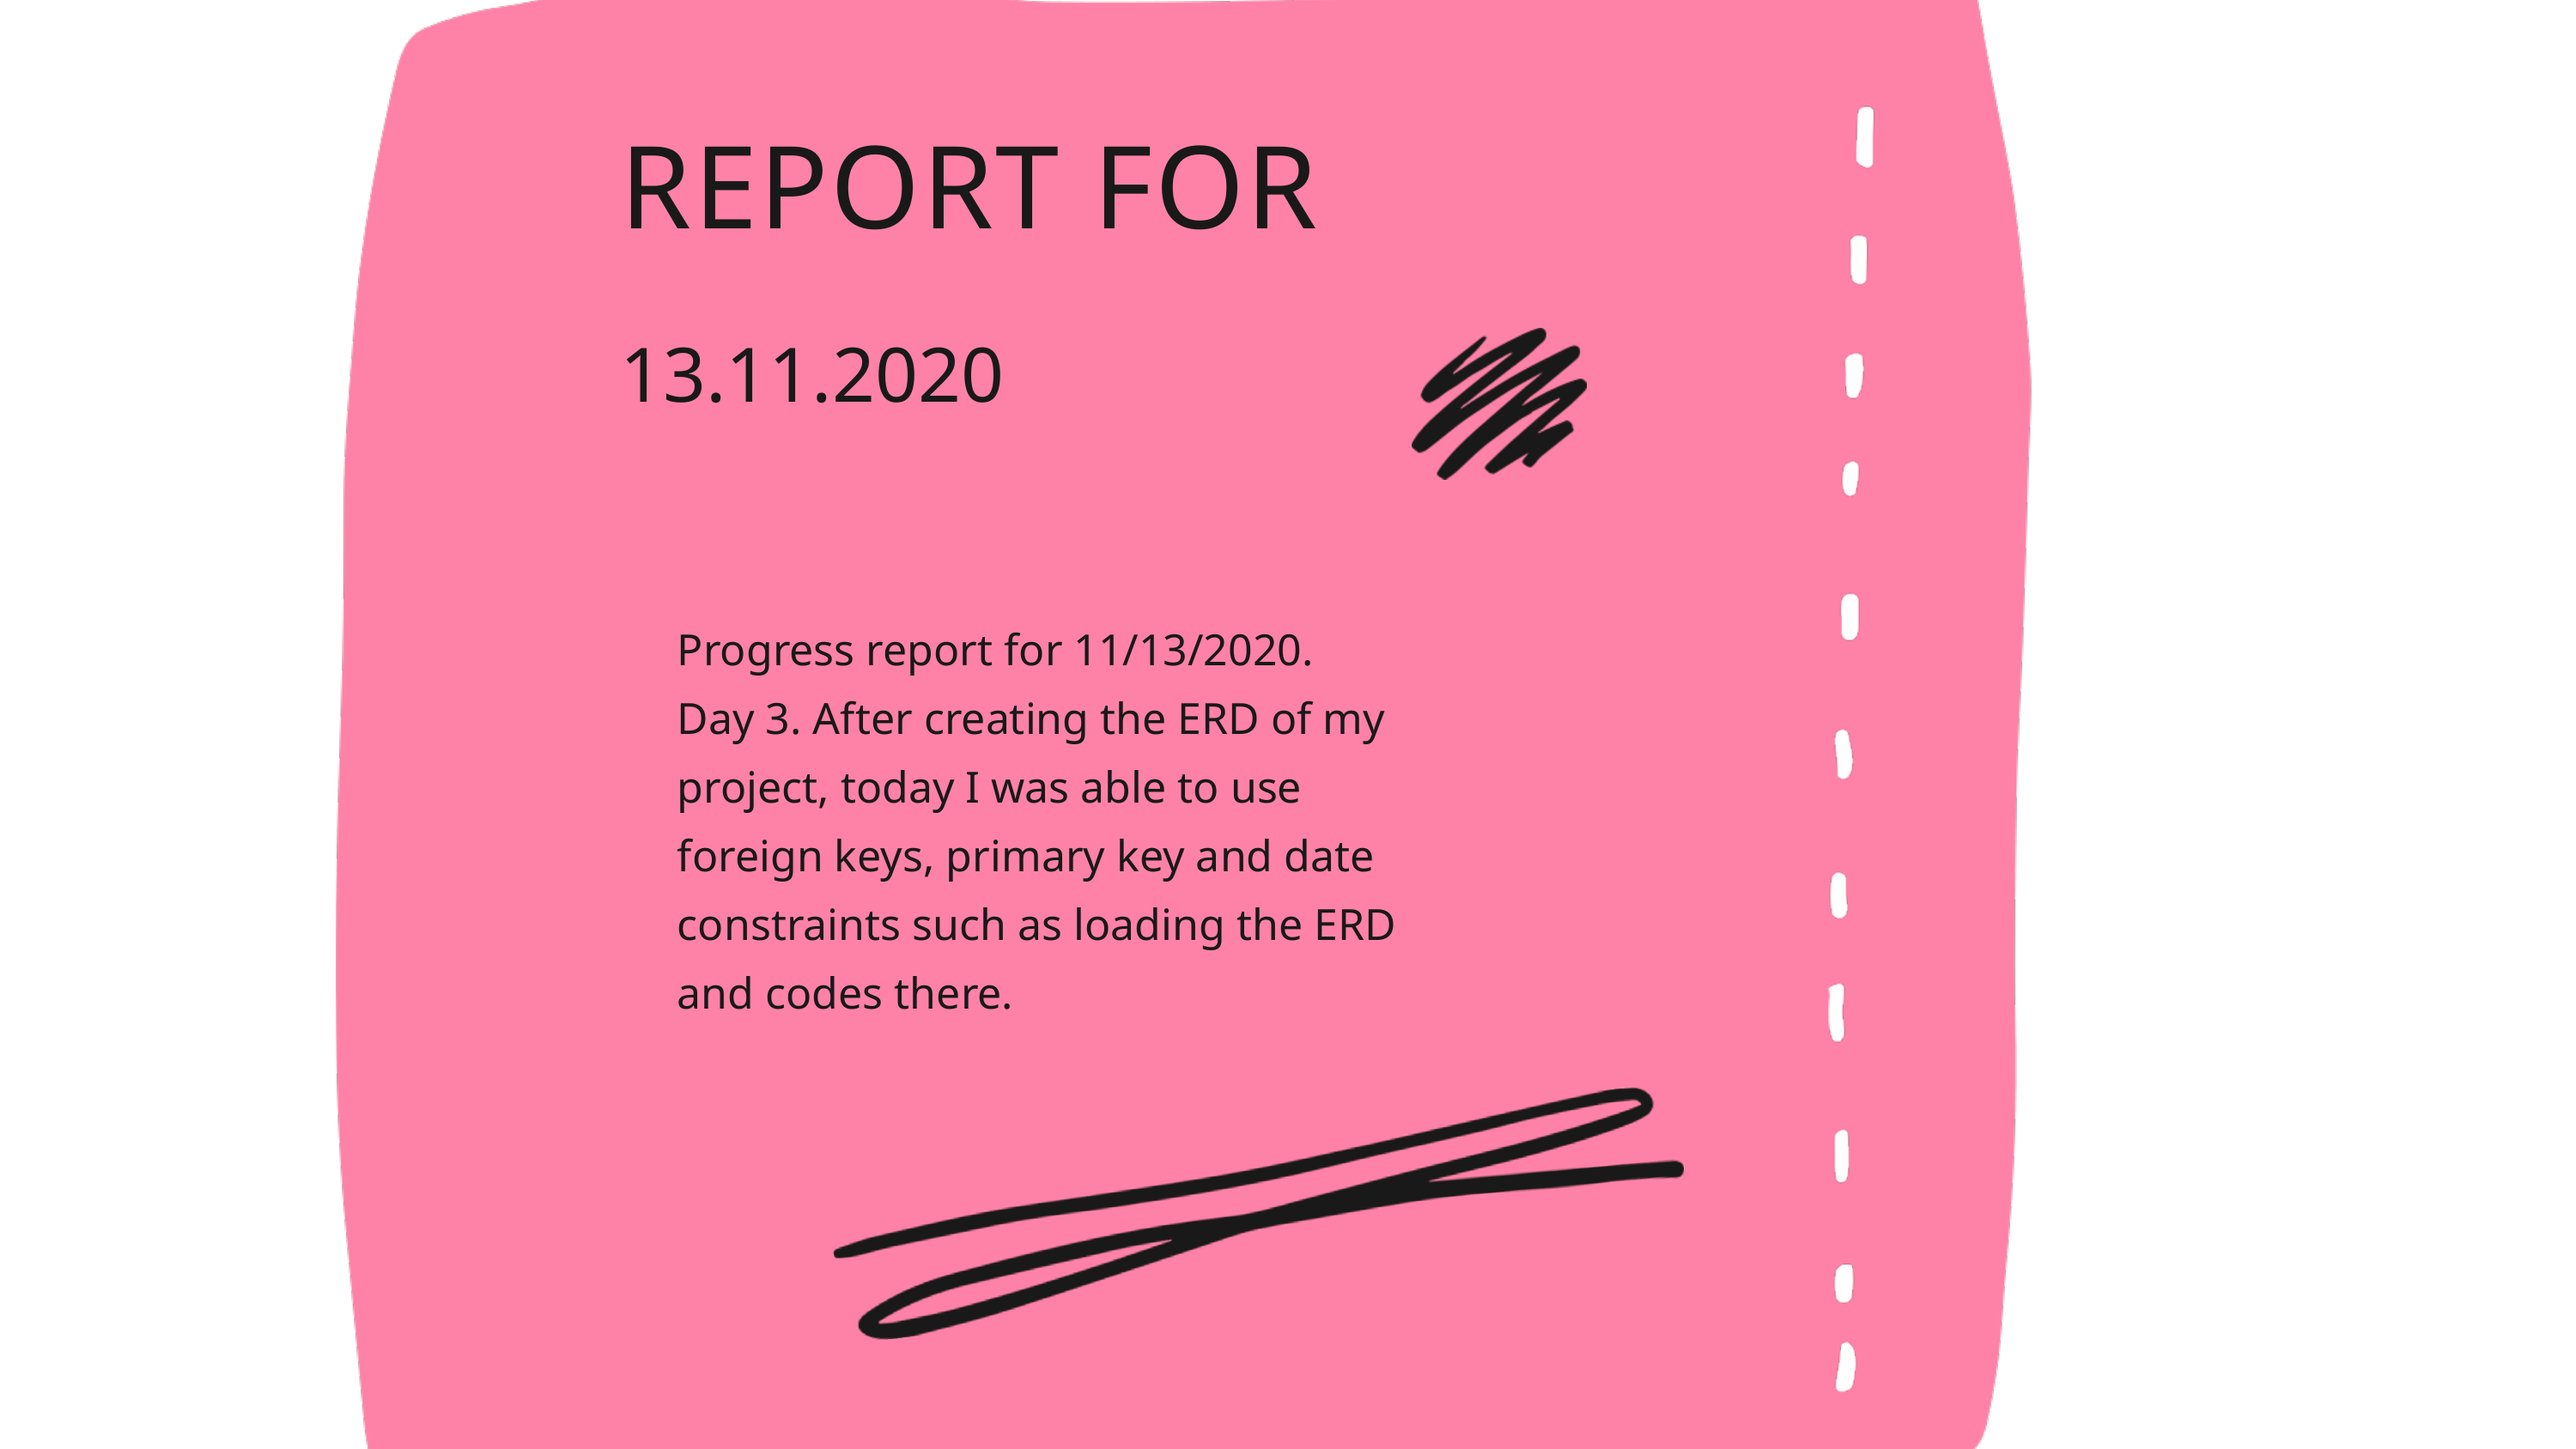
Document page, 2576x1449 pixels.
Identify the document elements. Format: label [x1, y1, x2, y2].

picture [336, 0, 2496, 1449]
text_box [620, 113, 1413, 405]
